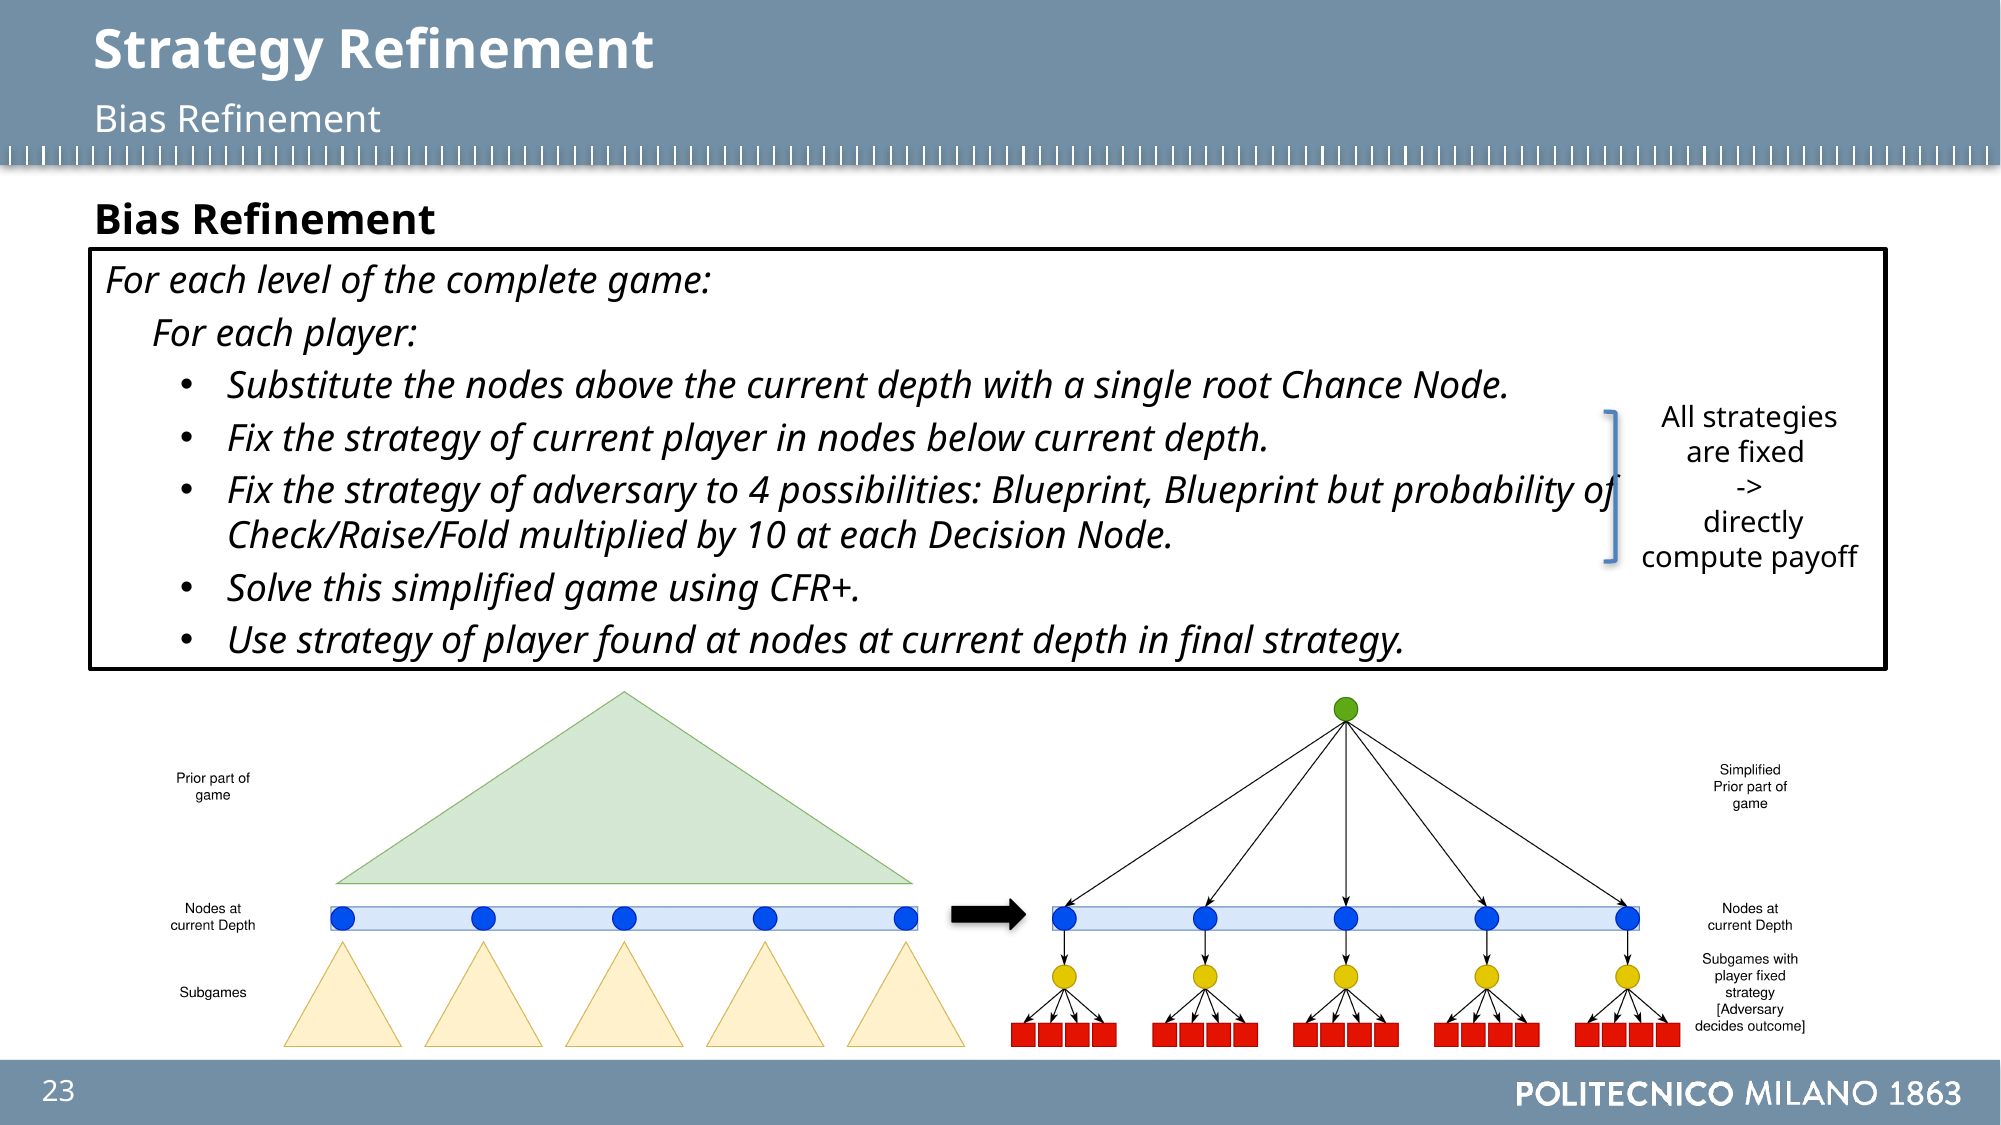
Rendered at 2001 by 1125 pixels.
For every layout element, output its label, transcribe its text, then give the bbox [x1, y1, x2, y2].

text_box For each level of the complete game: For each player: Substitute the nodes above the current depth with a single root Chance Node. Fix the strategy of current player in nodes below current depth. Fix the strategy of adversary to 4 possibilities: Blueprint, Blueprint but probability of Check/Raise/Fold multiplied by 10 at each Decision Node. Solve this simplified game using CFR+. Use strategy of player found at nodes at current depth in final strategy. [88, 247, 1888, 671]
picture [1510, 1068, 1967, 1117]
text_box All strategies are fixed -> directly compute payoff [1625, 391, 1874, 581]
slide_number 23 [7, 1062, 110, 1123]
text_box [1603, 409, 1618, 564]
list Bias Refinement [78, 93, 1922, 141]
title Strategy Refinement [78, 8, 1922, 86]
picture [166, 691, 1810, 1048]
list Bias Refinement [78, 185, 1922, 1042]
